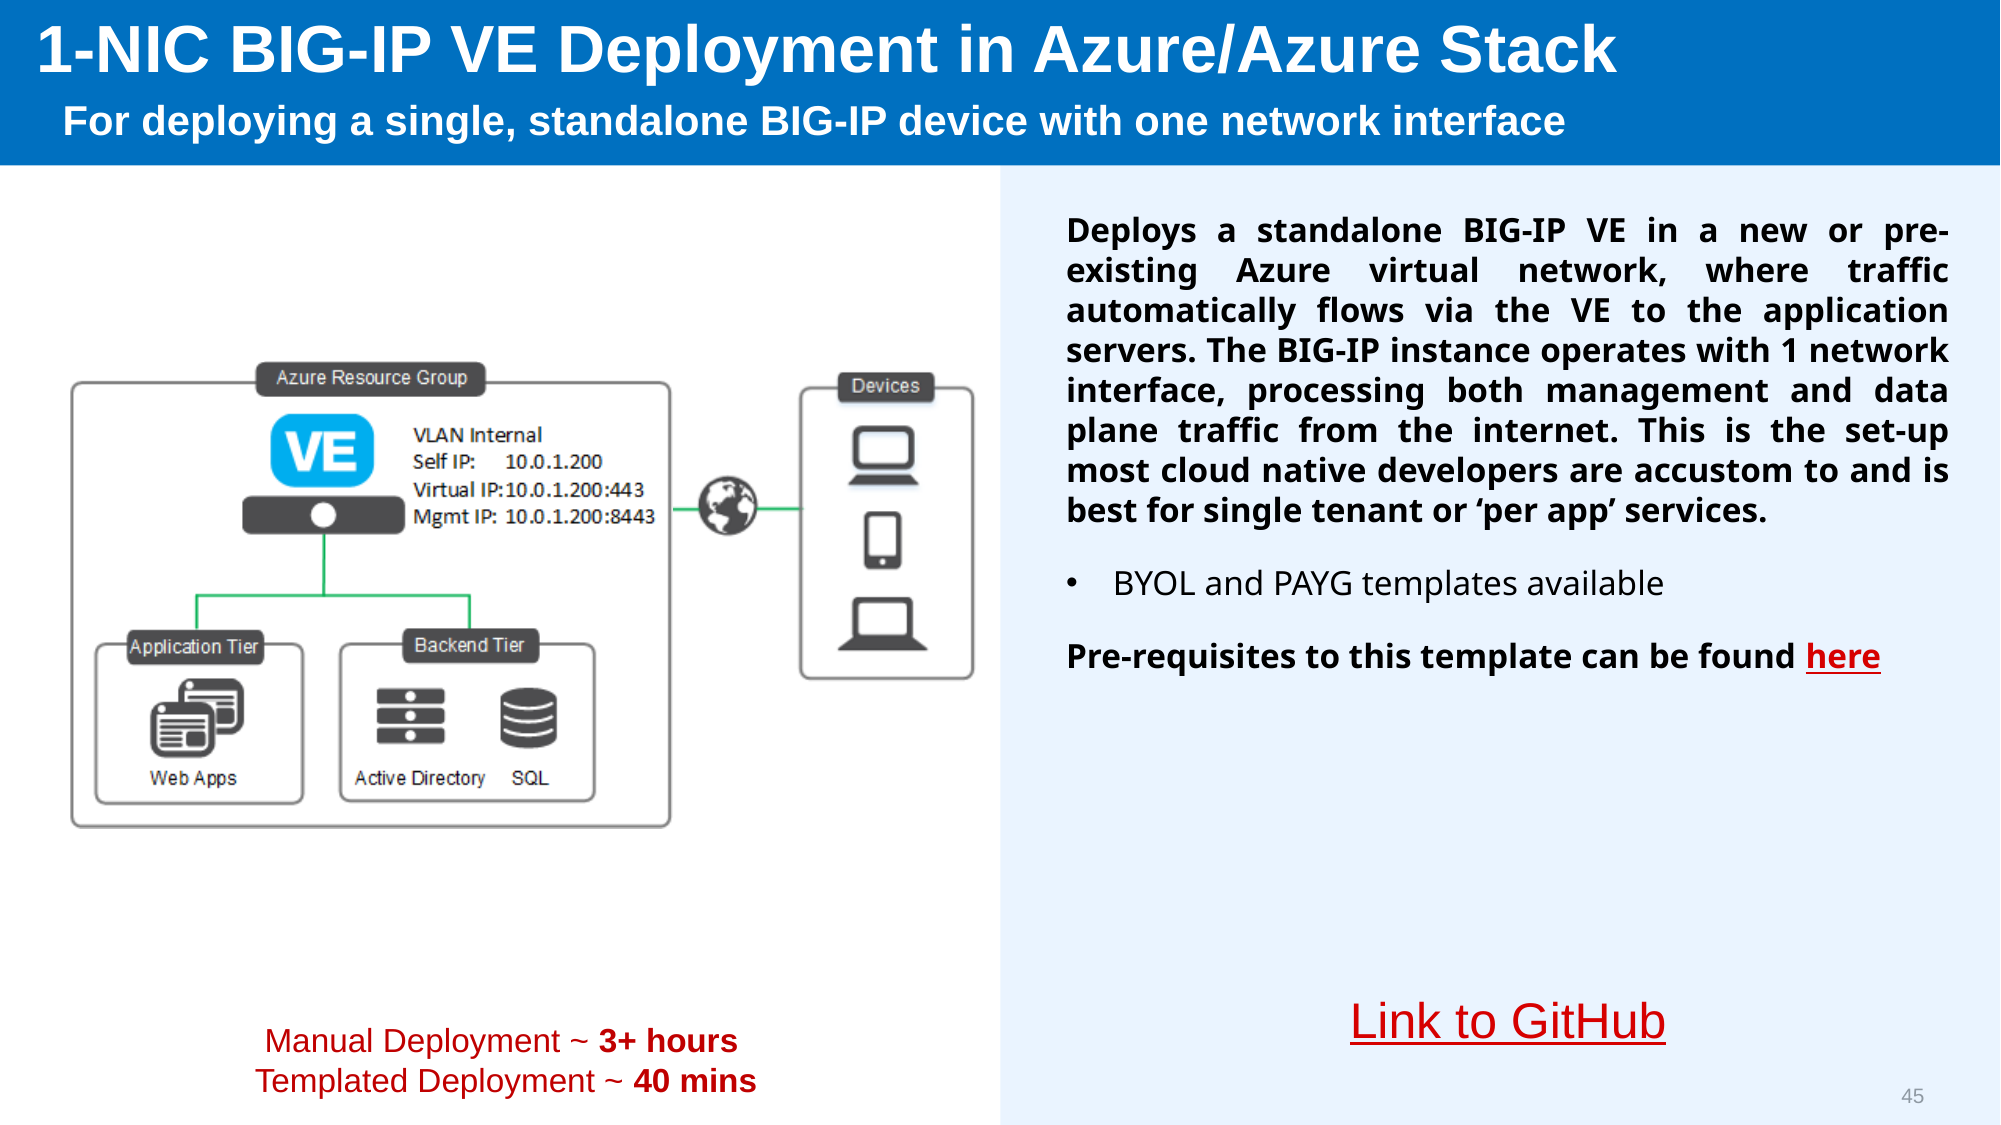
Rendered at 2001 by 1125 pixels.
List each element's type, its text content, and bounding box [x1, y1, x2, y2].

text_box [69, 361, 976, 897]
text_box Link to GitHub [1324, 963, 1693, 1075]
text_box 1-NIC BIG-IP VE Deployment in Azure/Azure Stack [0, 0, 1694, 113]
text_box Deploys a standalone BIG-IP VE in a new or pre-existing Azure virtual network, where traffic automatically flows via the VE to the application servers. The BIG-IP instance operates with 1 network interface, processing both management and data plane traffic from the internet. This is the set-up most cloud native developers are accustom to and is best for single tenant or ‘per app’ services. BYOL and PAYG templates available Pre-requisites to this template can be found here [1040, 184, 1976, 853]
text_box [999, 166, 2000, 1125]
text_box For deploying a single, standalone BIG-IP device with one network interface [48, 86, 1582, 152]
text_box Manual Deployment ~ 3+ hours Templated Deployment ~ 40 mins [95, 994, 917, 1125]
text_box [0, 0, 2000, 166]
